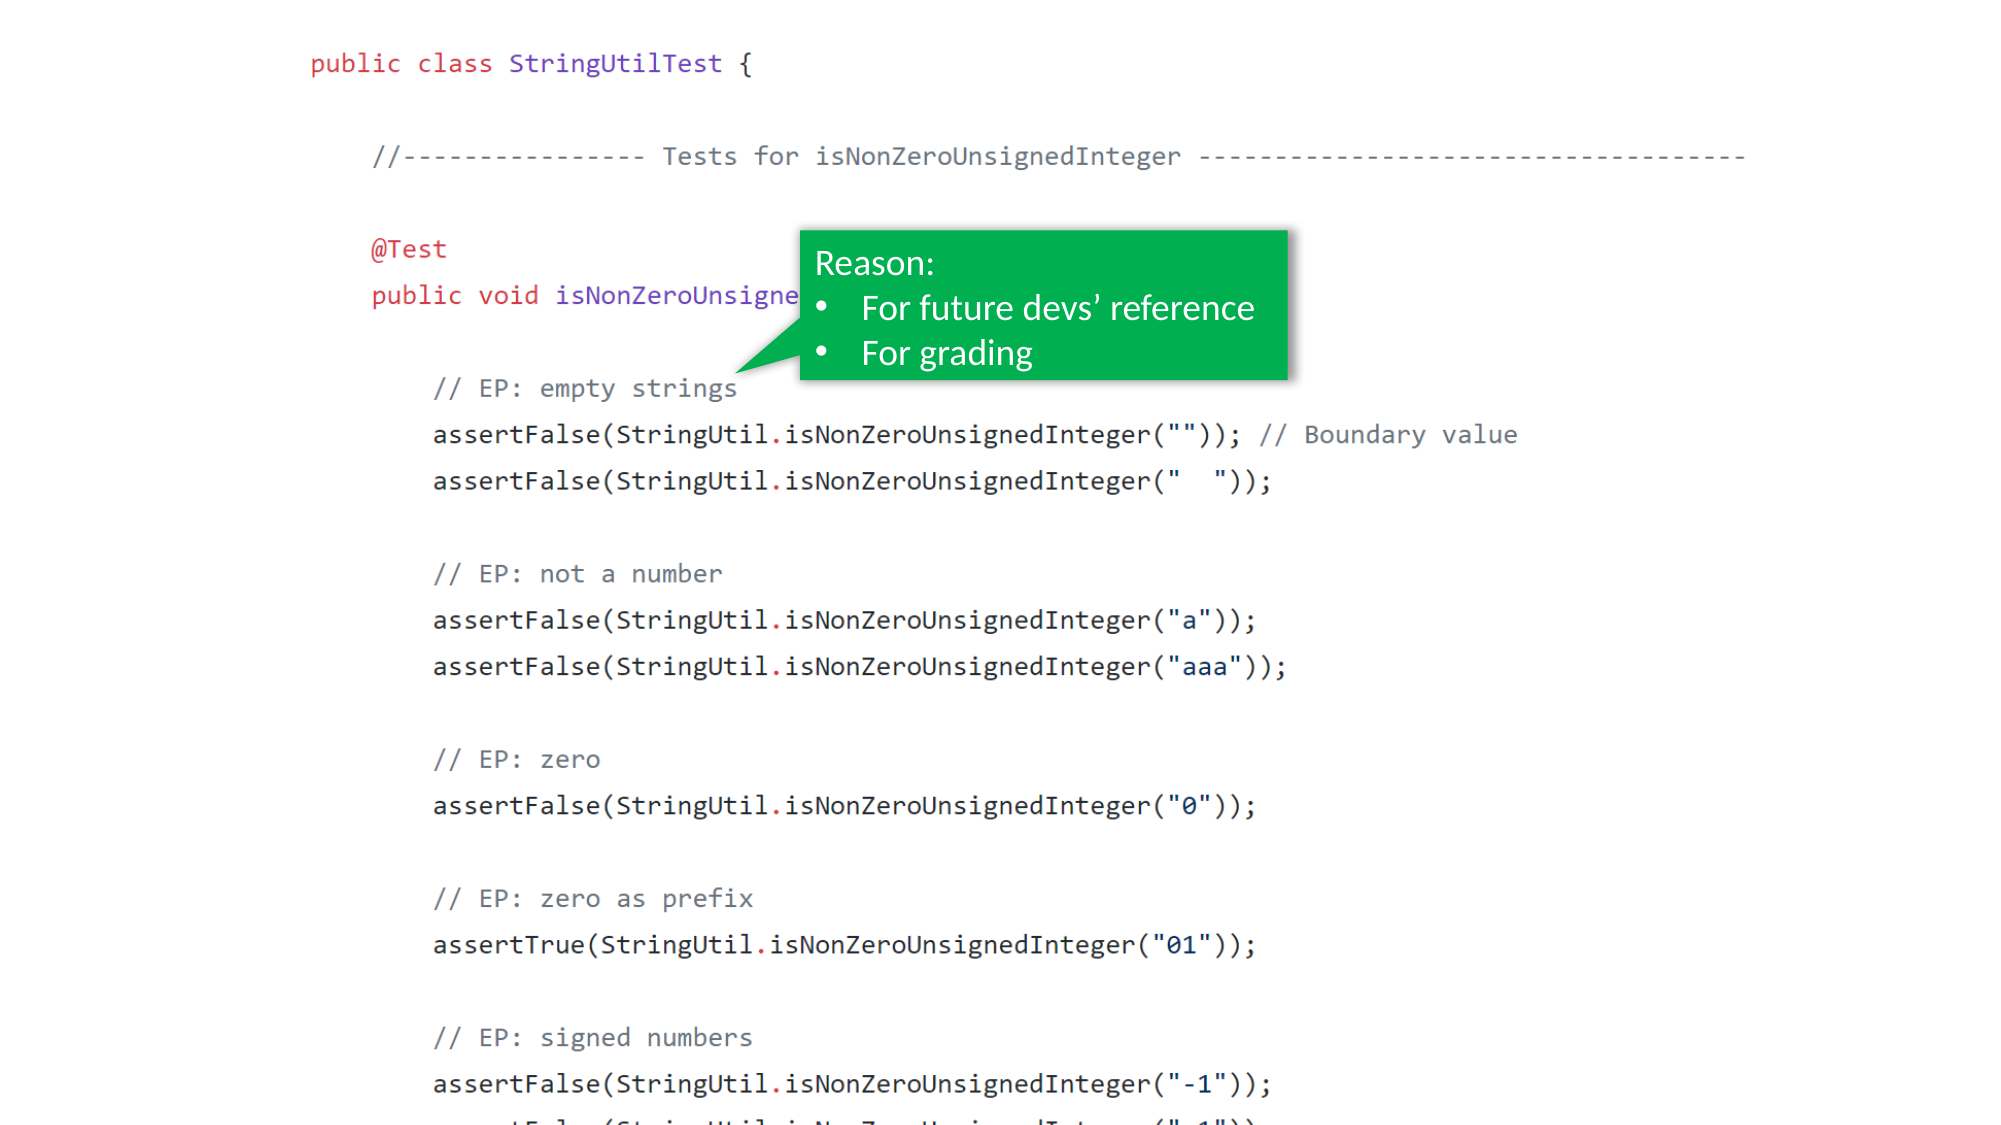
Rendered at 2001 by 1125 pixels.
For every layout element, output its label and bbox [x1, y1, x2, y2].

picture [274, 49, 1751, 1125]
